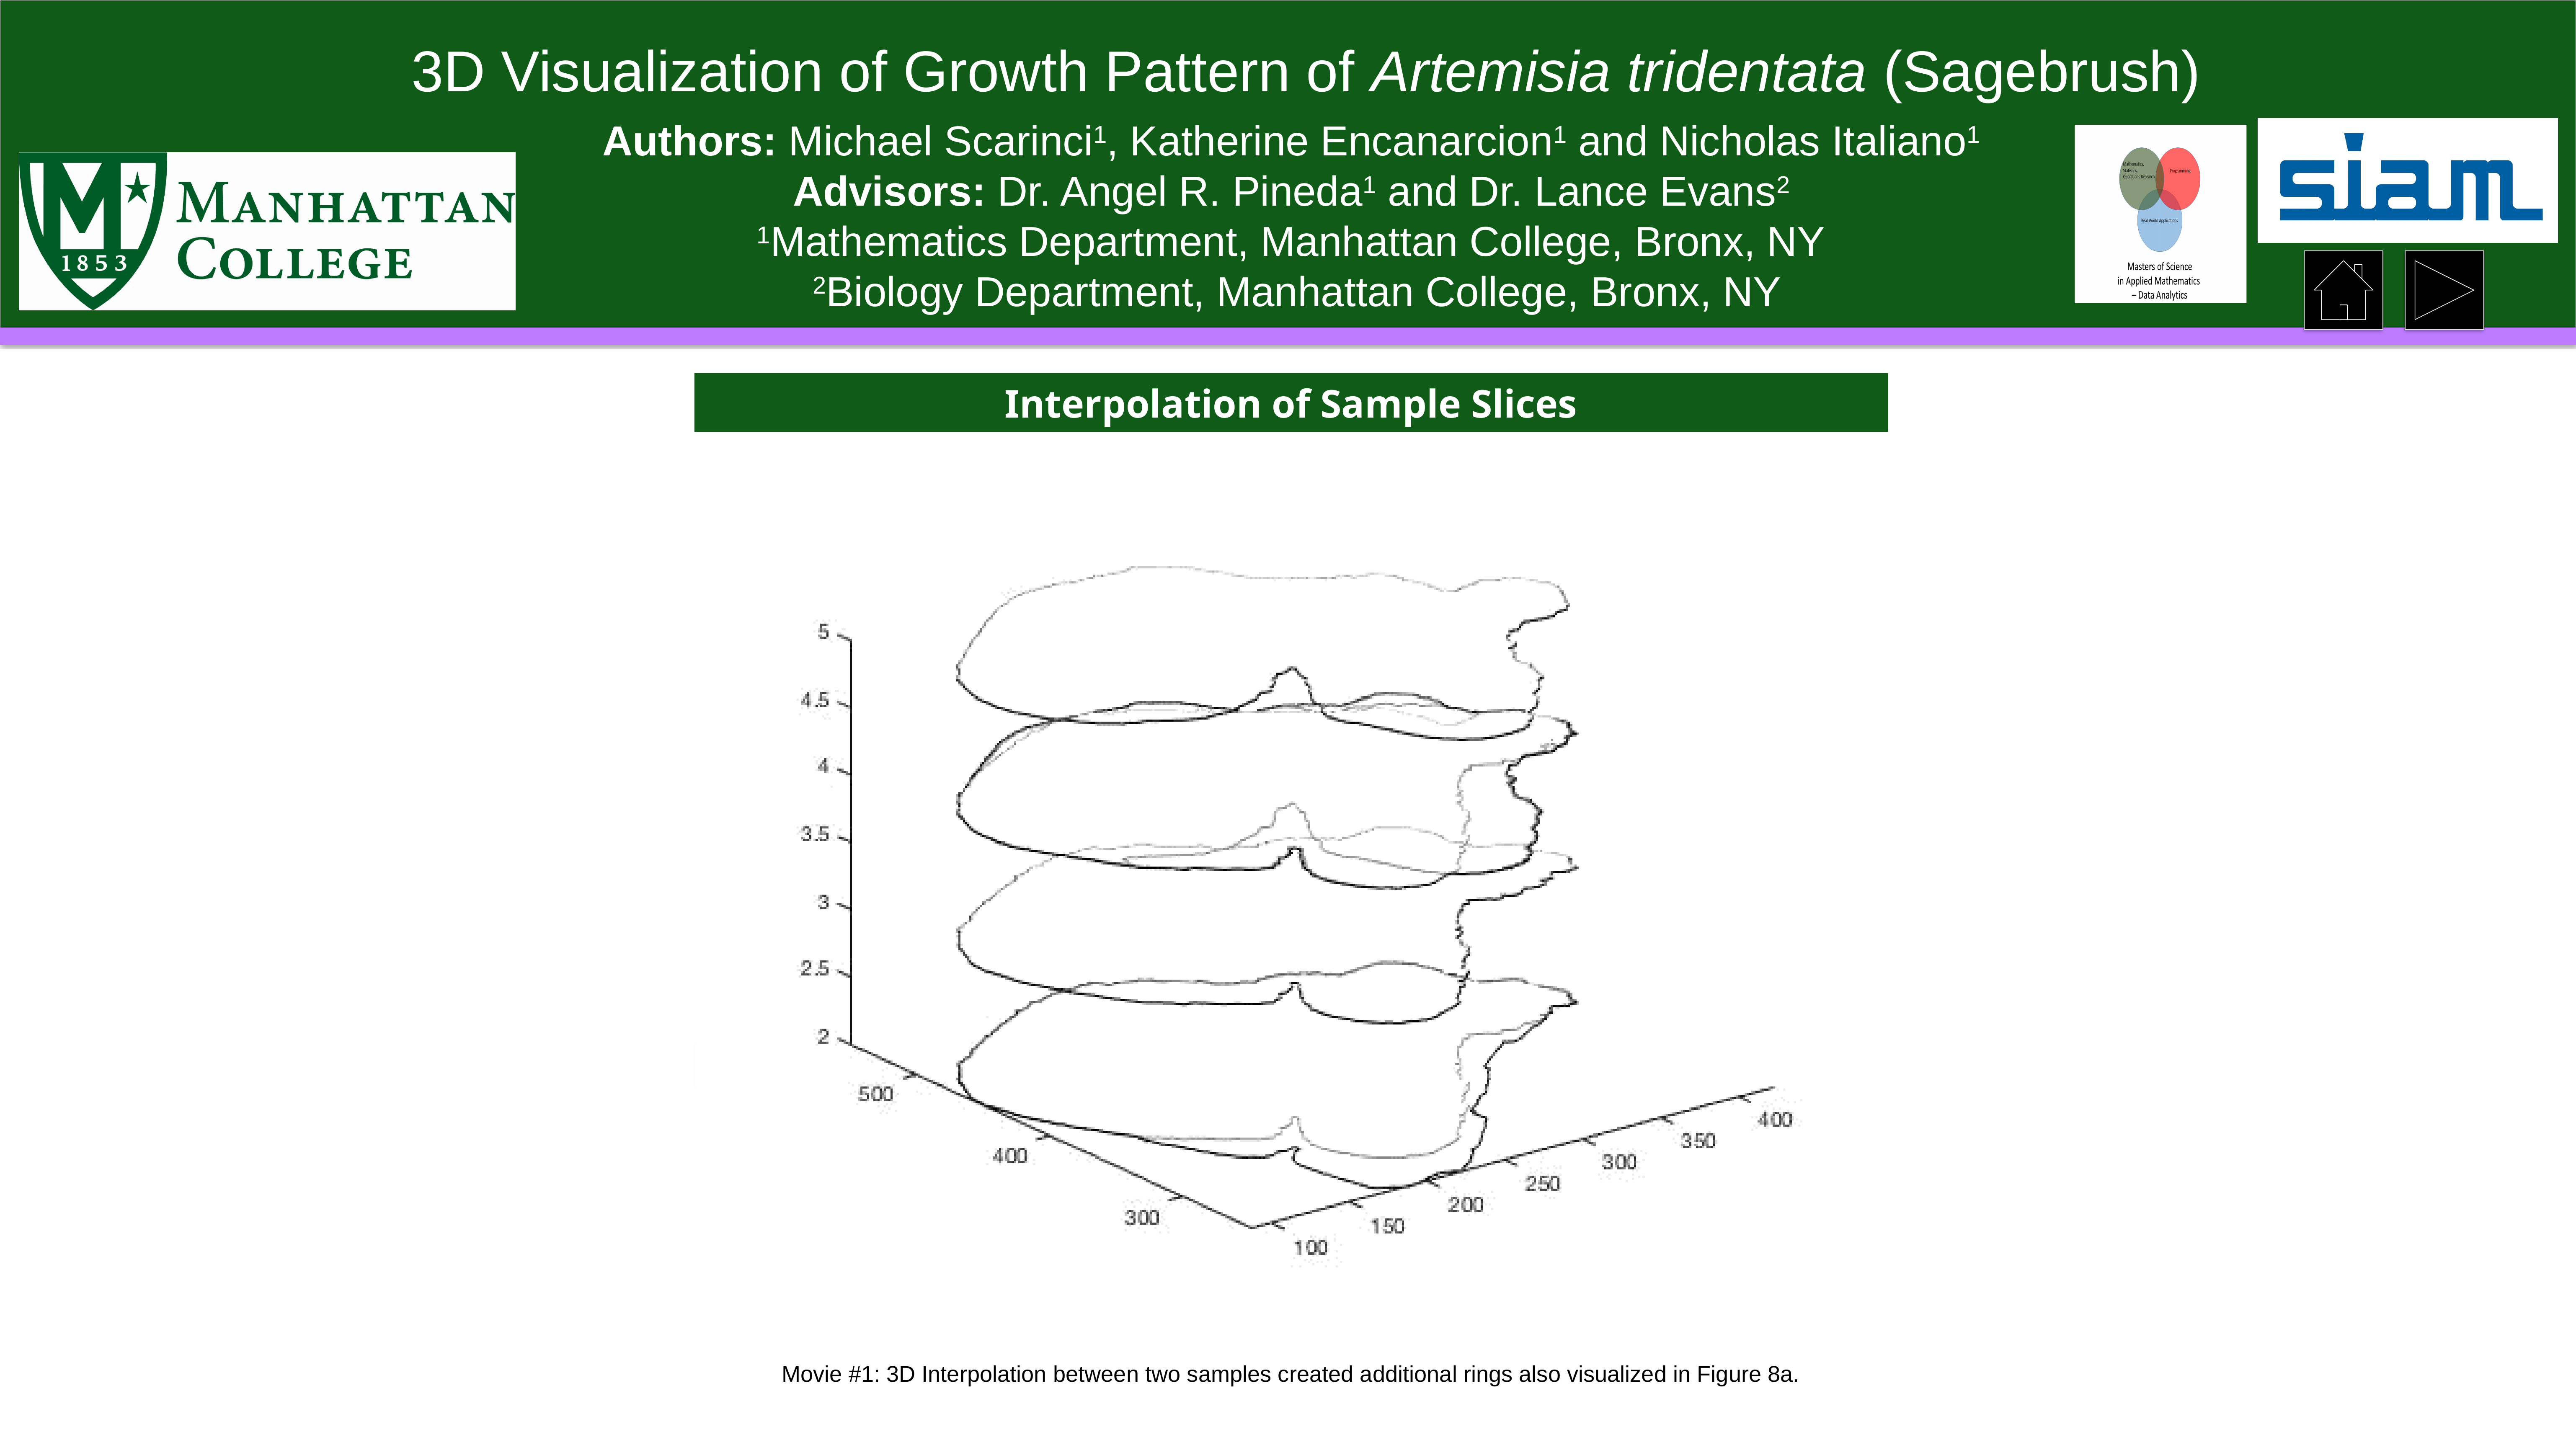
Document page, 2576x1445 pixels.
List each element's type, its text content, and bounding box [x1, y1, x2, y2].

list Interpolation of Sample Slices [694, 373, 1888, 431]
list Authors: Michael Scarinci1, Katherine Encanarcion1 and Nicholas Italiano1 Advisors: Dr. Angel R. Pineda1 and Dr. Lance Evans2 1Mathematics Department, Manhattan College, Bronx, NY 2Biology Department, Manhattan College, Bronx, NY [518, 191, 2073, 237]
text_box [2405, 250, 2484, 330]
list 3D Visualization of Growth Pattern of Artemisia tridentata (Sagebrush) [399, 21, 2213, 116]
picture [2257, 118, 2558, 243]
picture [18, 152, 516, 310]
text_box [694, 432, 1888, 1328]
text_box [2304, 250, 2383, 330]
picture [2075, 125, 2247, 310]
text_box Movie #1: 3D Interpolation between two samples created additional rings also visualized in Figure 8a. [694, 1356, 1888, 1422]
